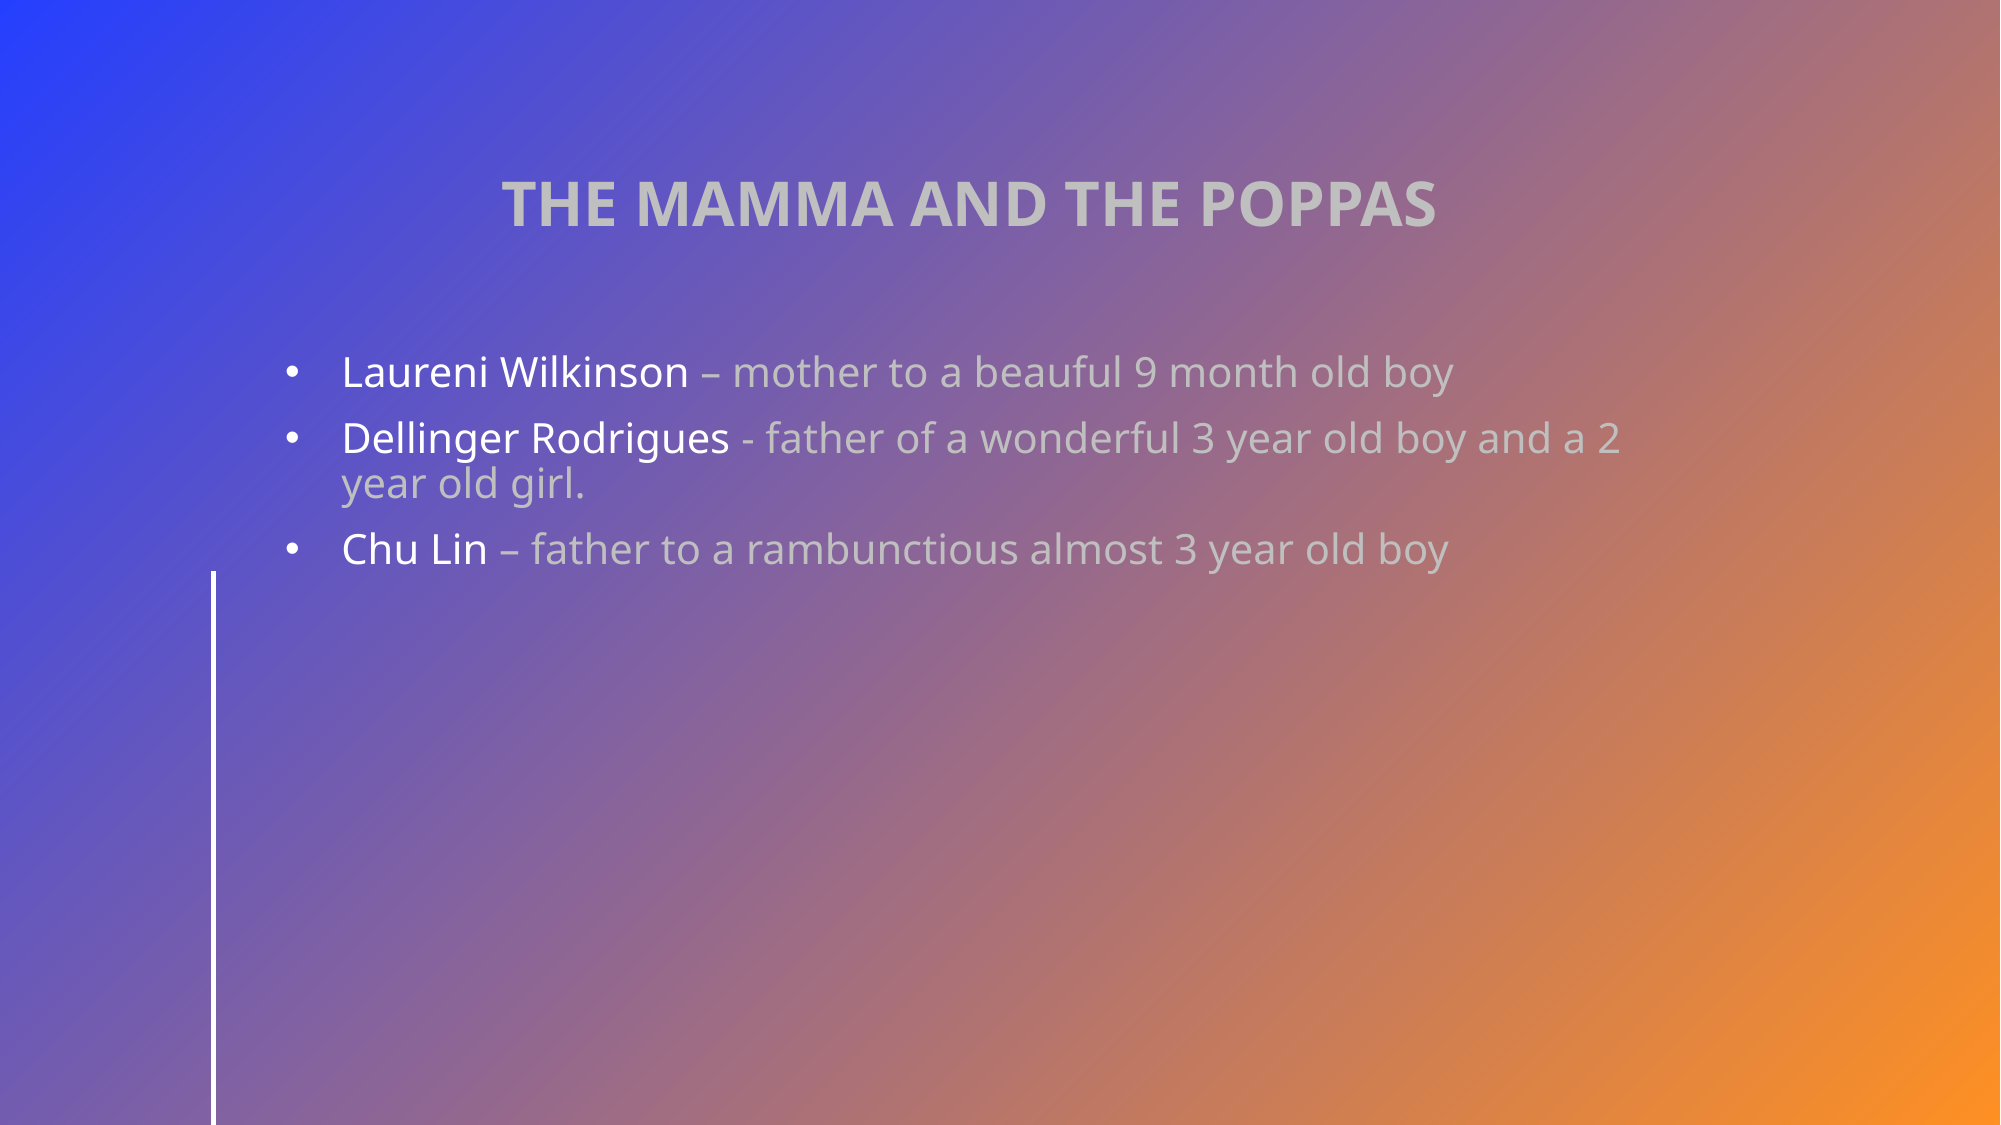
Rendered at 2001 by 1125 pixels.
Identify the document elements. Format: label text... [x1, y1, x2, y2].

text_box [0, 0, 2000, 1125]
subtitle Laureni Wilkinson – mother to a beauful 9 month old boy Dellinger Rodrigues - father of a wonderful 3 year old boy and a 2 year old girl. Chu Lin – father to a rambunctious almost 3 year old boy [270, 343, 1669, 759]
title The Mamma and the Poppas [270, 96, 1669, 247]
